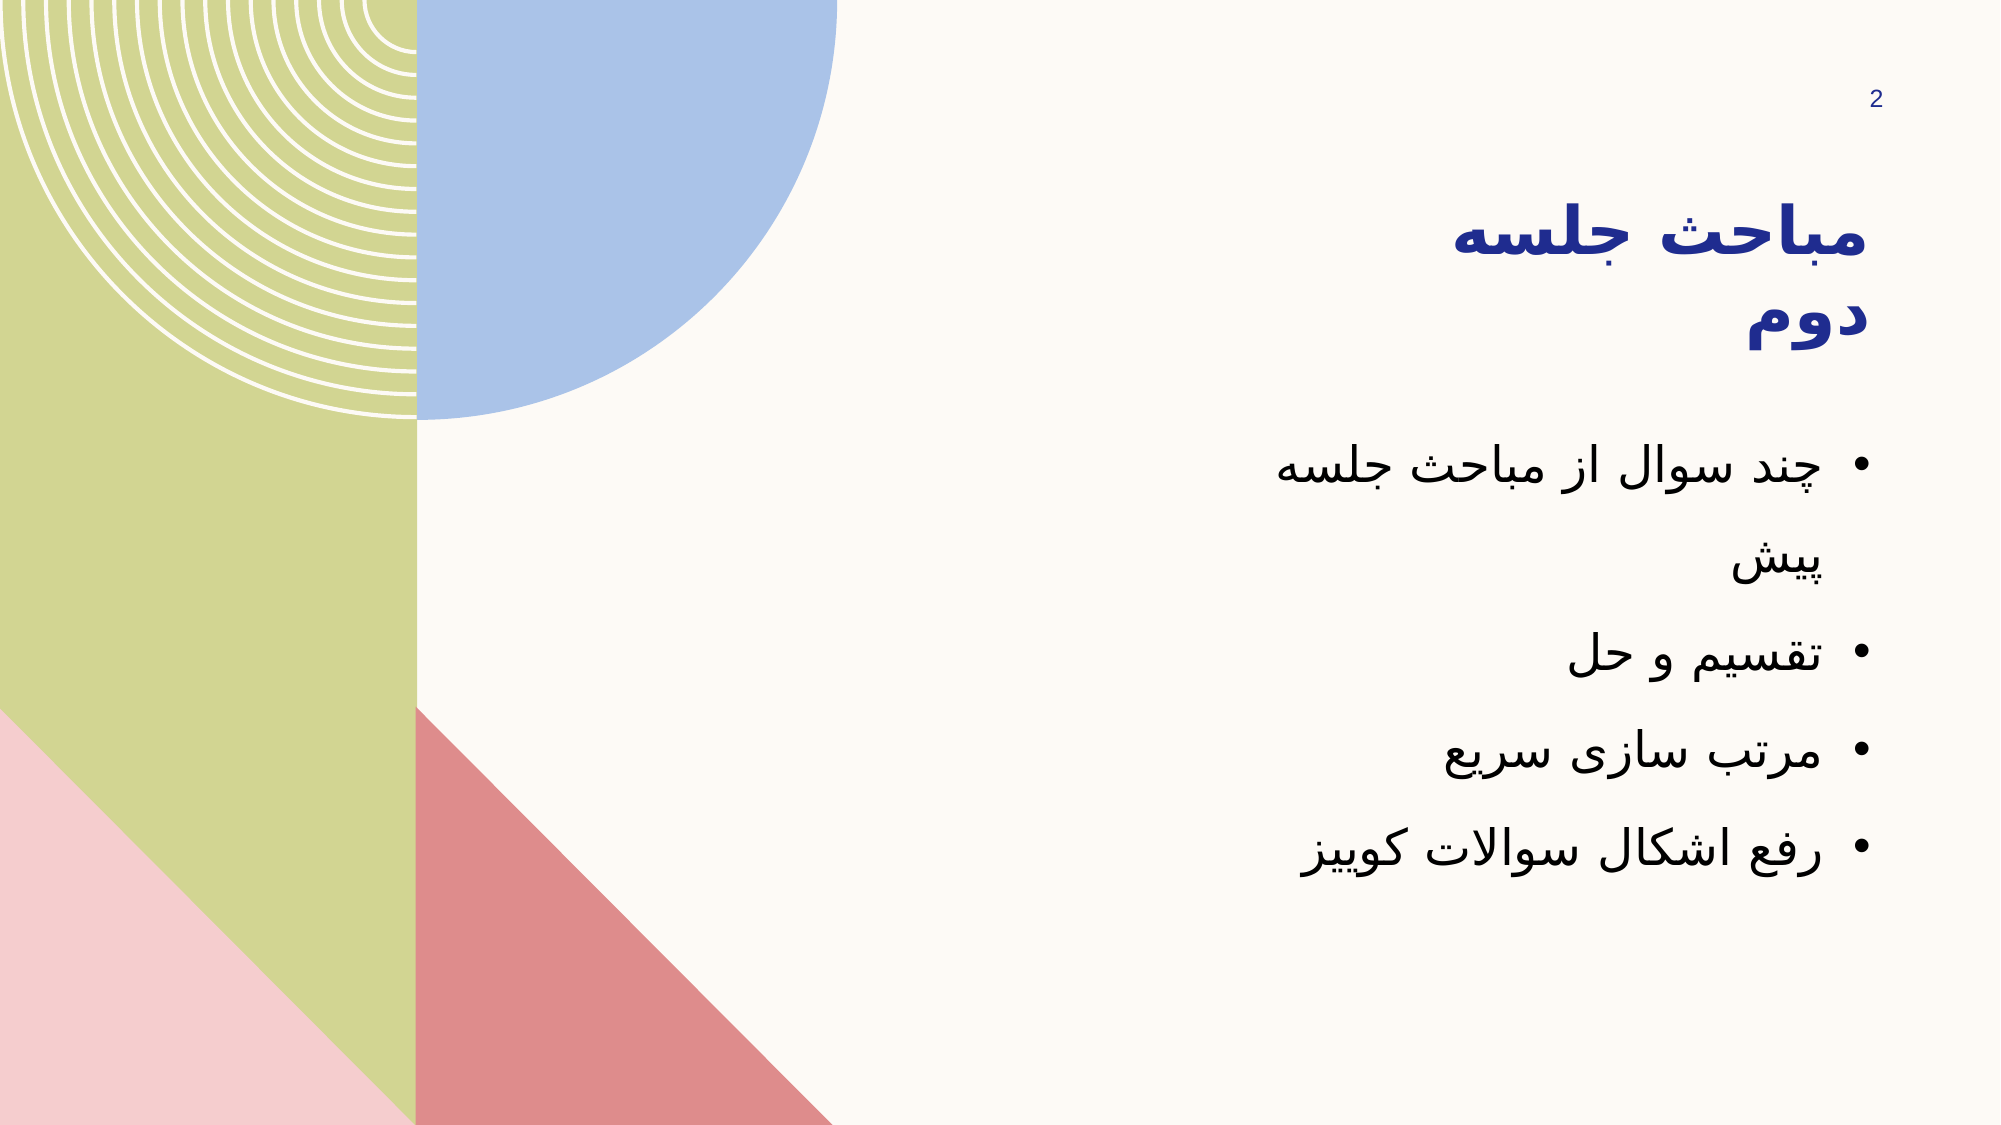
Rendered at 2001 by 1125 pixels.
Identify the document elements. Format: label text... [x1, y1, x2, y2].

slide_number 2 [1795, 75, 1958, 120]
title مباحث جلسه دوم [1426, 187, 1871, 287]
list چند سوال از مباحث جلسه پیش تقسیم و حل مرتب سازی سریع رفع اشکال سوالات کوییز [1225, 402, 1871, 500]
